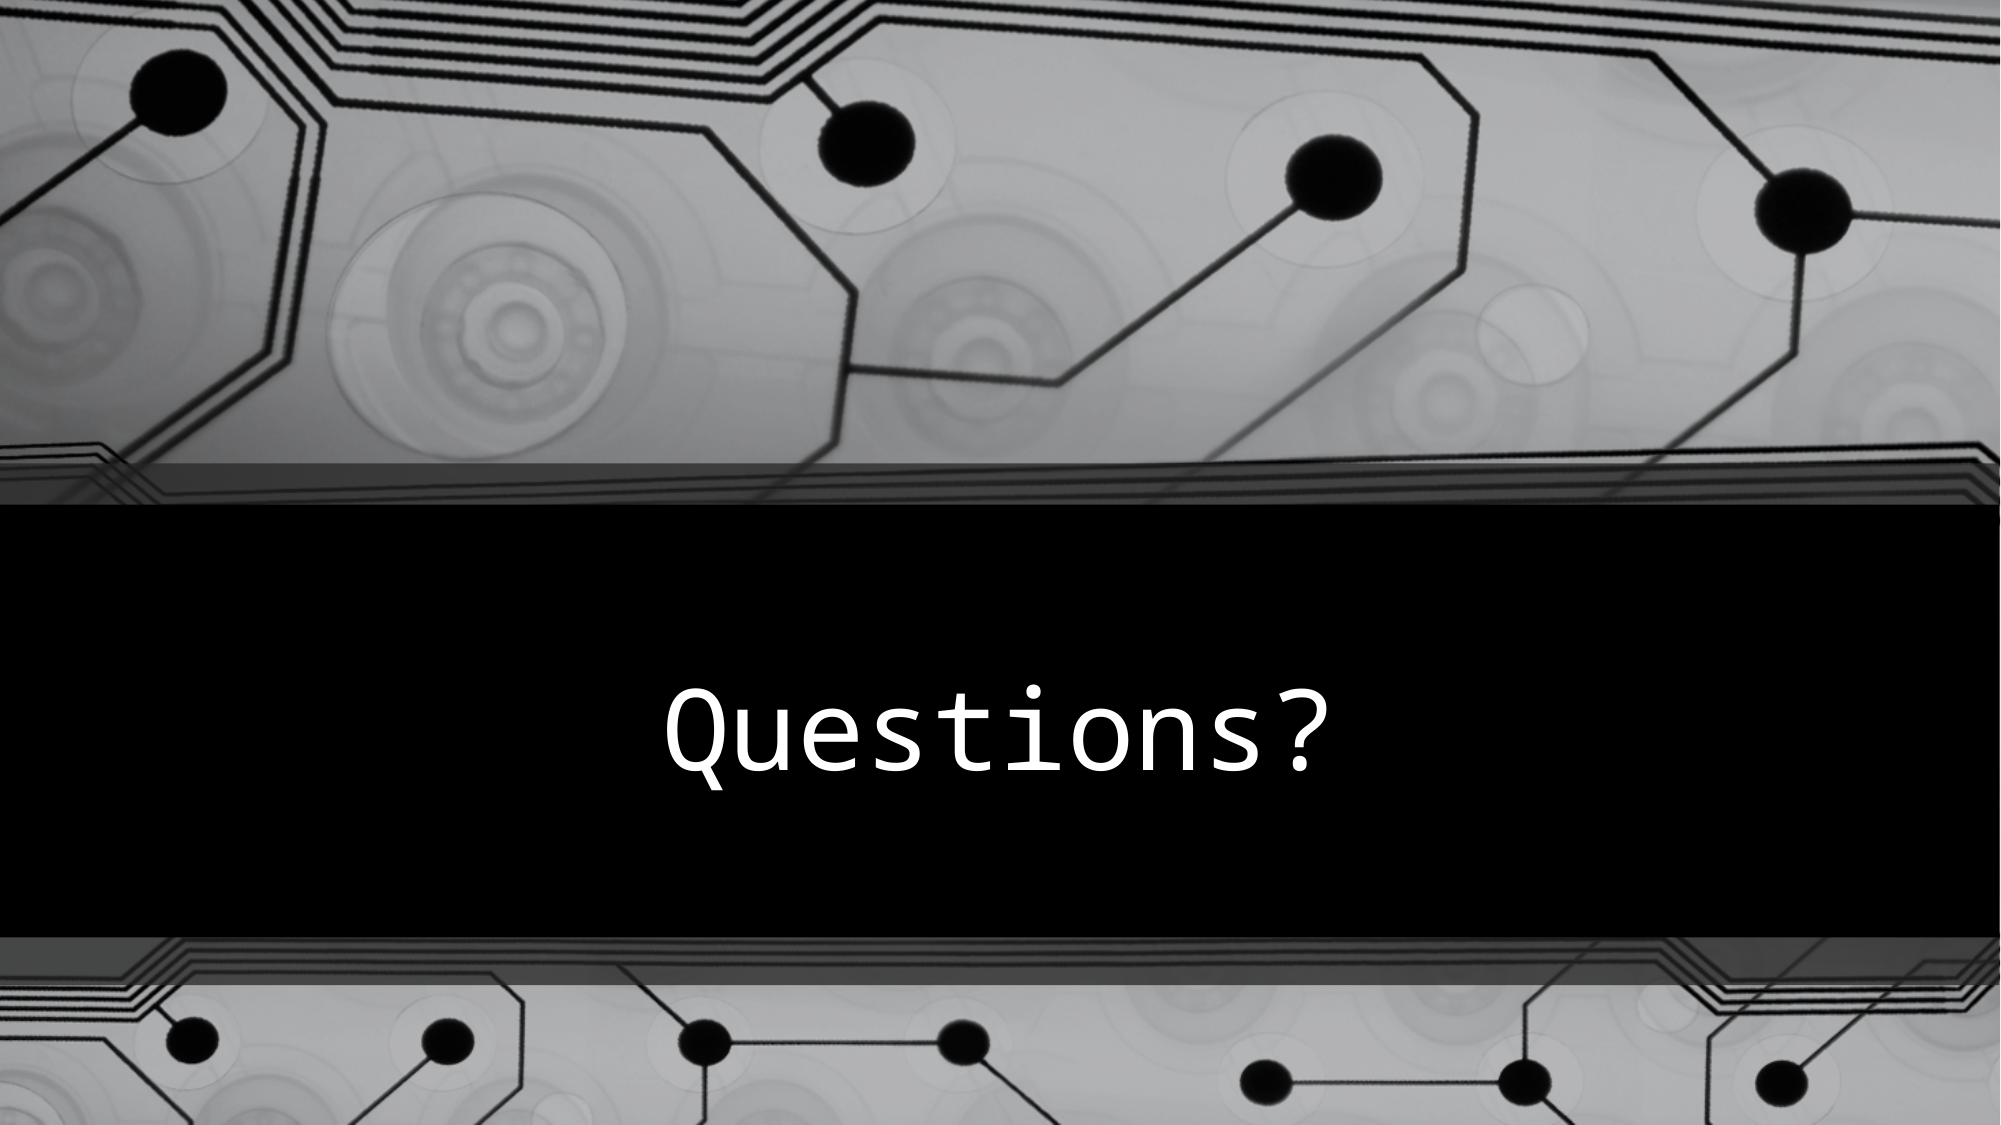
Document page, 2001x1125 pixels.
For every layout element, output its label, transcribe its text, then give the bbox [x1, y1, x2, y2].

picture [0, 0, 2001, 1125]
title Questions? [174, 519, 1825, 800]
